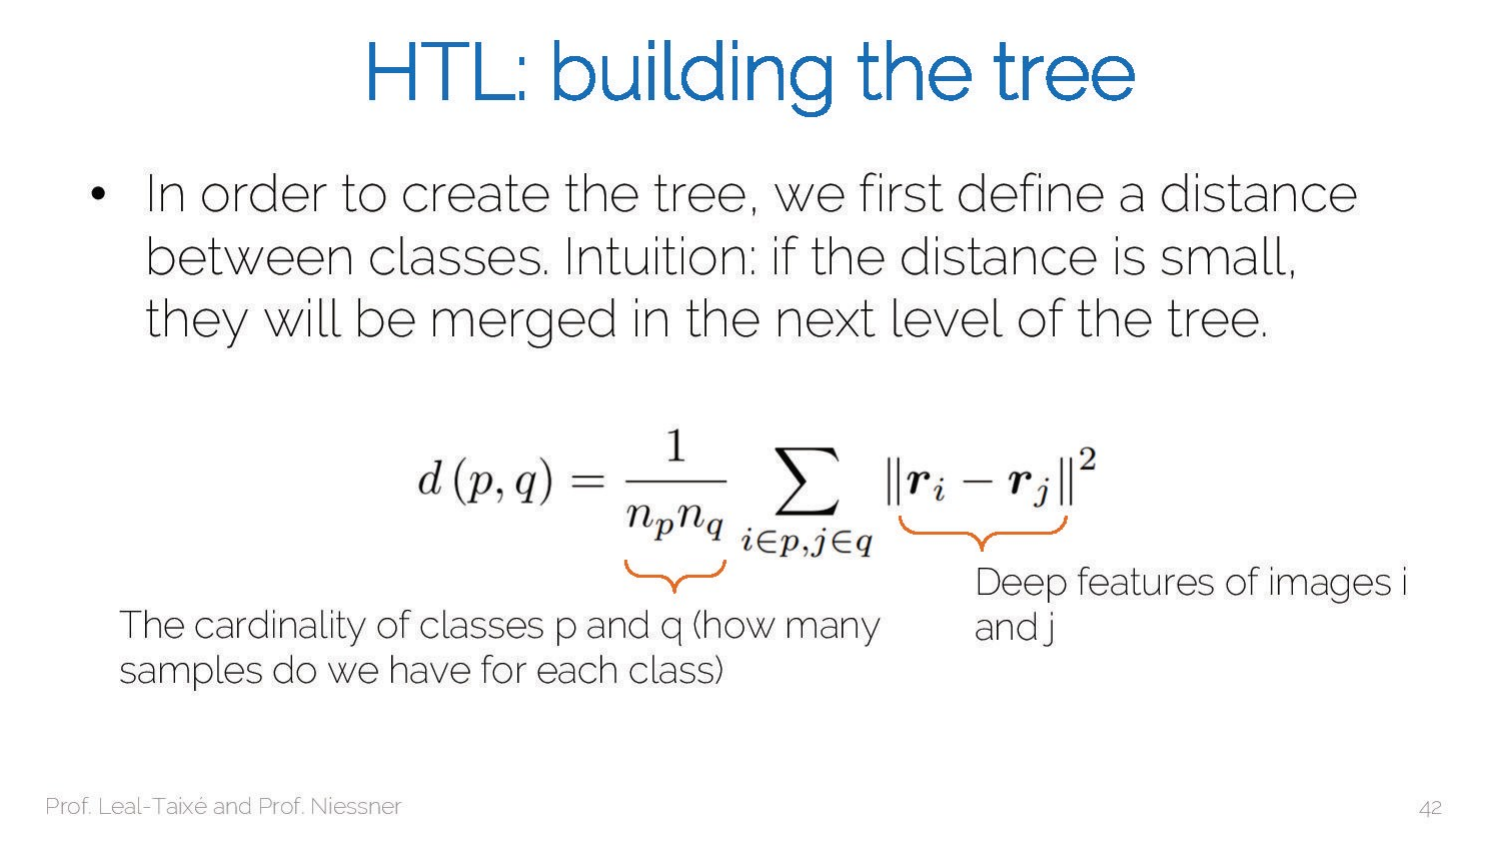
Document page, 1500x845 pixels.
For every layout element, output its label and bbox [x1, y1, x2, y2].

text_box [0, 0, 1500, 844]
